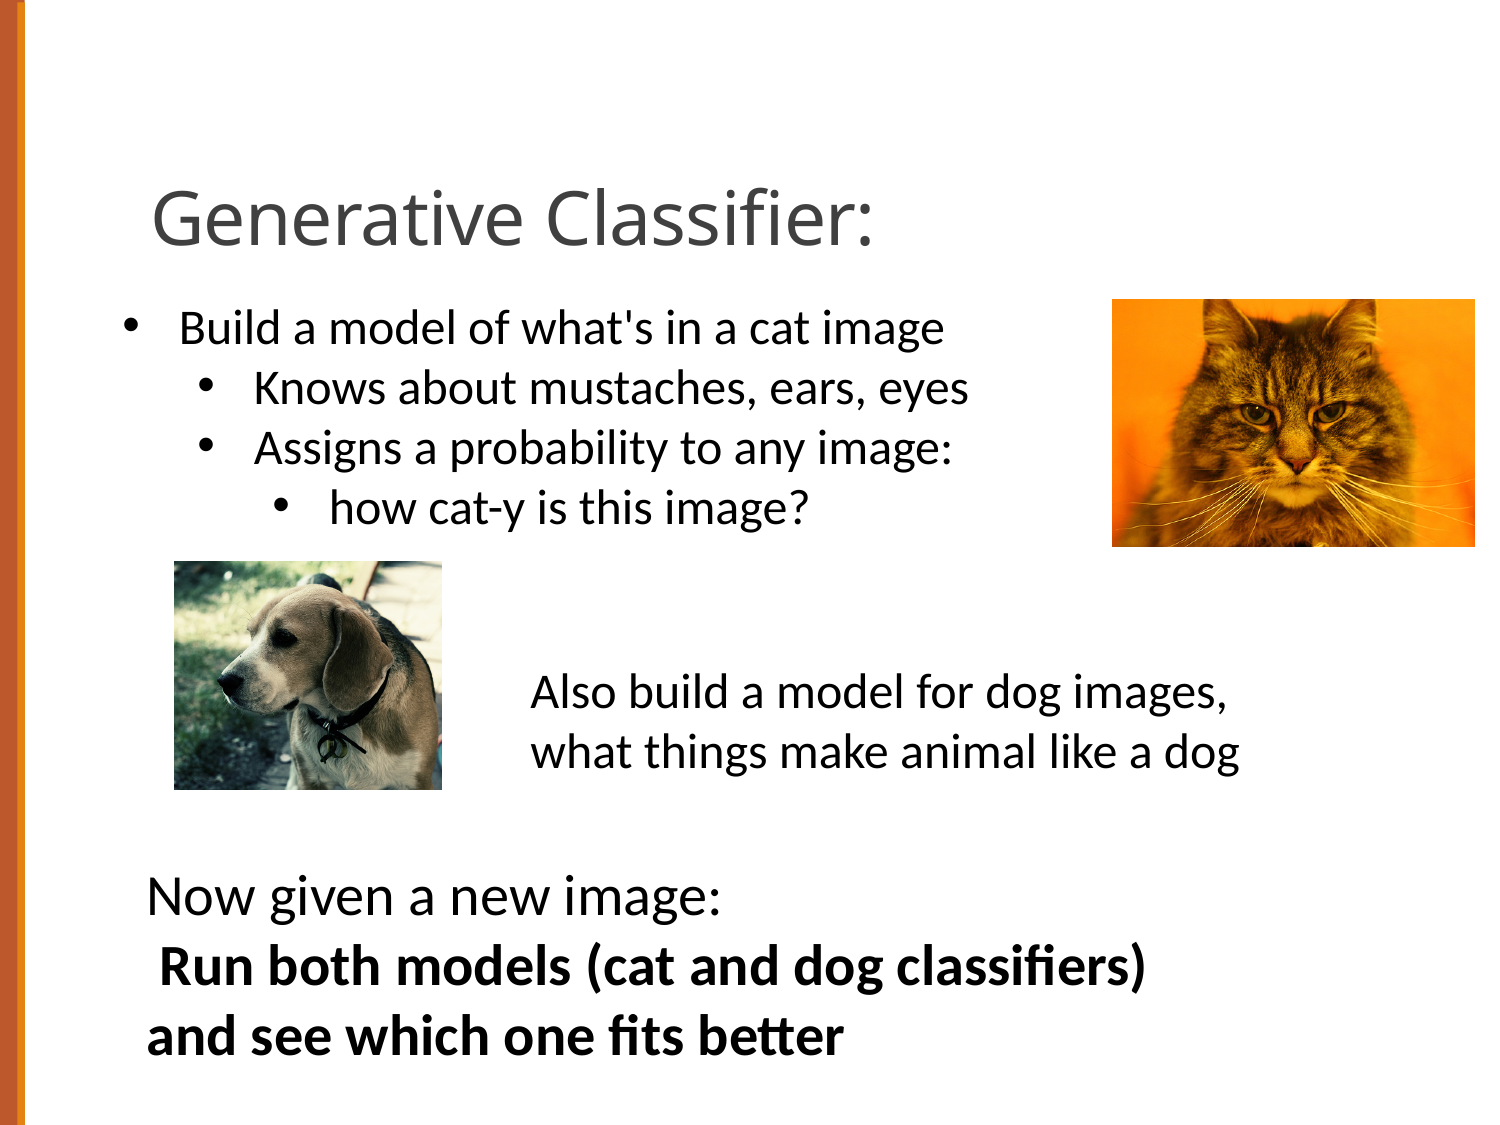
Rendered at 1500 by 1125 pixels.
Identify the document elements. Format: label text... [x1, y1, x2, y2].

picture [174, 561, 442, 790]
title Generative Classifier: [135, 175, 1373, 269]
text_box Build a model of what's in a cat image Knows about mustaches, ears, eyes Assigns a probability to any image: how cat-y is this image? [107, 287, 1171, 542]
text_box Now given a new image: Run both models (cat and dog classifiers) and see which one fits better [131, 849, 1339, 1075]
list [1111, 299, 1476, 547]
text_box Also build a model for dog images, what things make animal like a dog [515, 650, 1256, 786]
